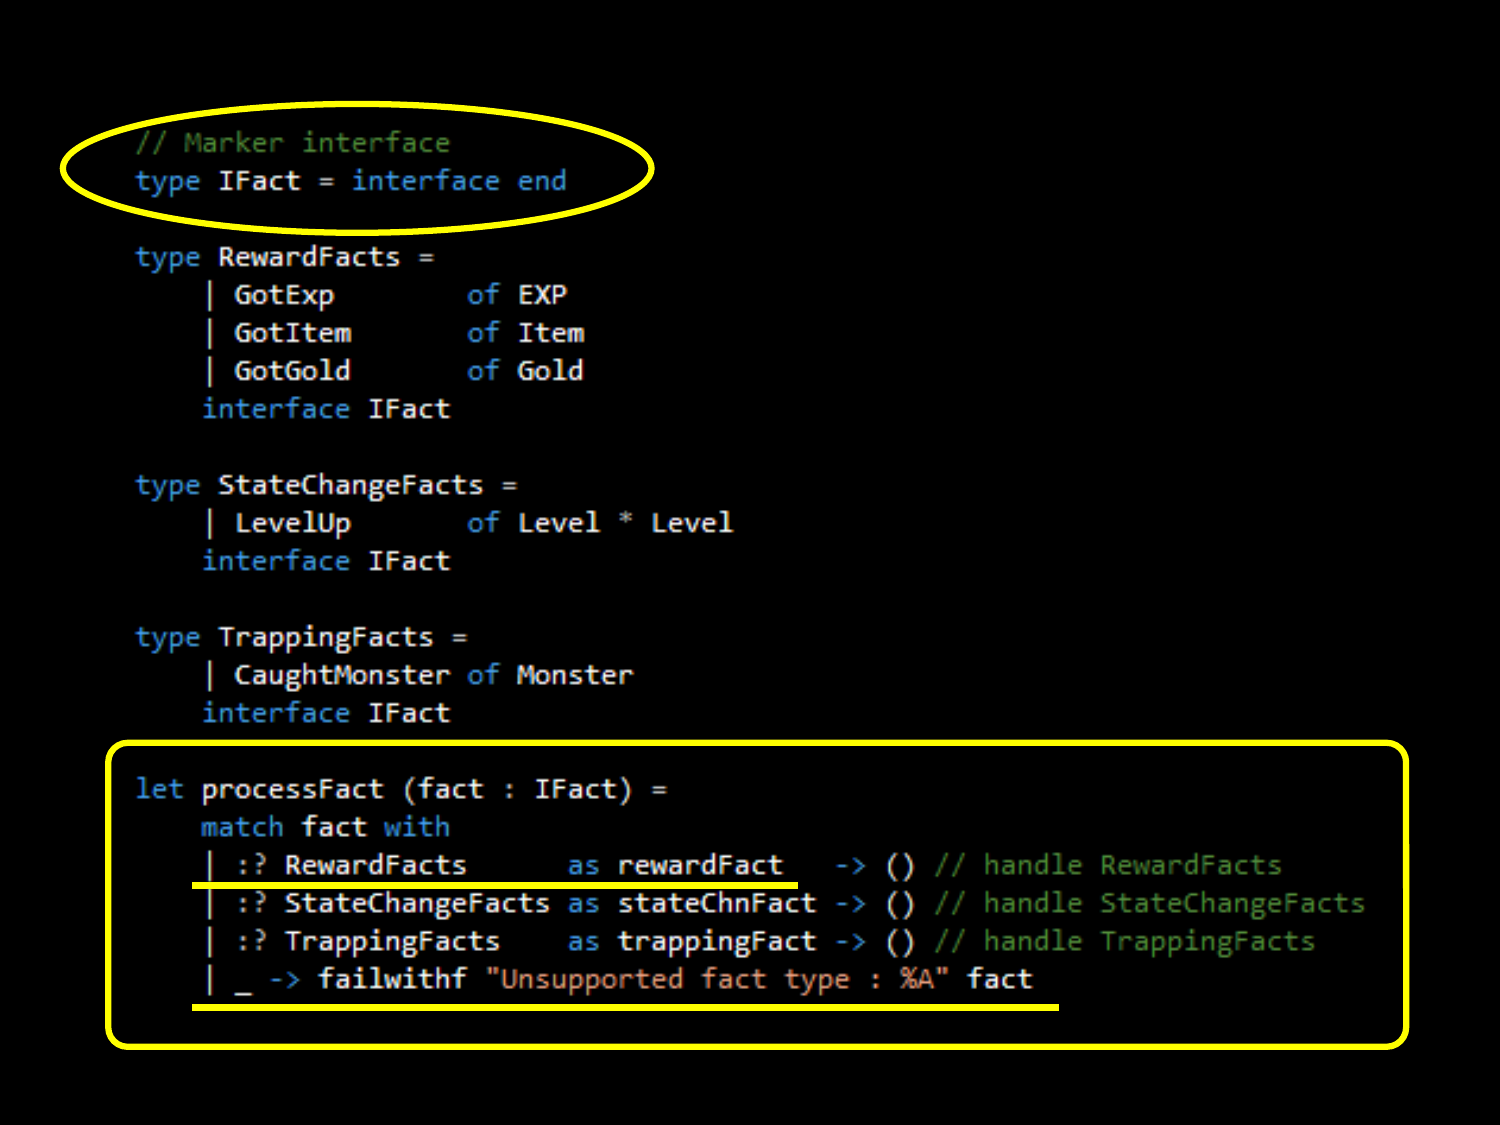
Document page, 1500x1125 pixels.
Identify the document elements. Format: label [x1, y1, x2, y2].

picture [107, 98, 1393, 1027]
text_box [60, 134, 102, 203]
text_box [107, 743, 1409, 1049]
